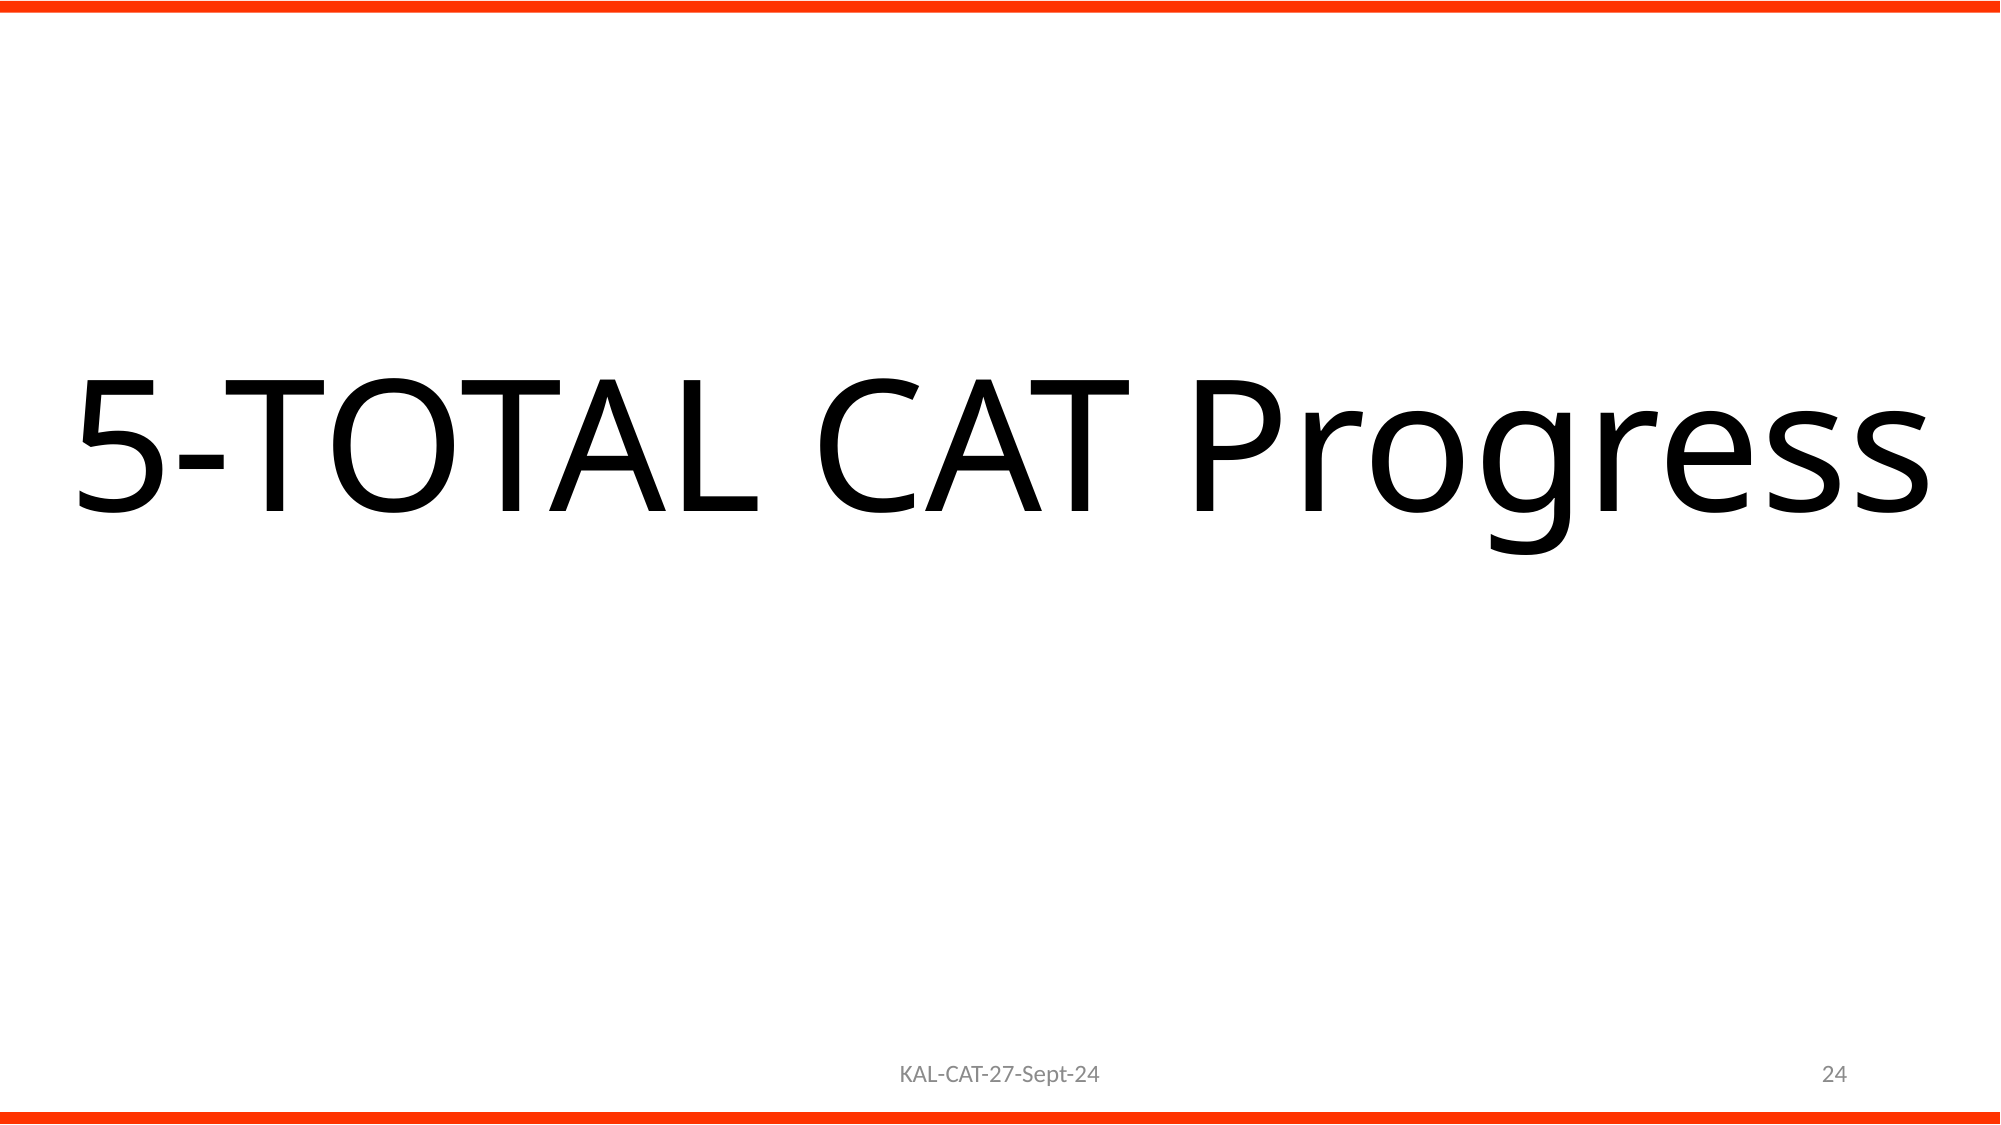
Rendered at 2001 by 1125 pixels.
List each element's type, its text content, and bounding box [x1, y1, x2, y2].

text_box [0, 1111, 2000, 1125]
text_box 5-TOTAL CAT Progress [53, 345, 2000, 559]
text_box [0, 0, 2000, 14]
slide_number 24 [1412, 1042, 1863, 1103]
footer KAL-CAT-27-Sept-24 [662, 1042, 1338, 1103]
